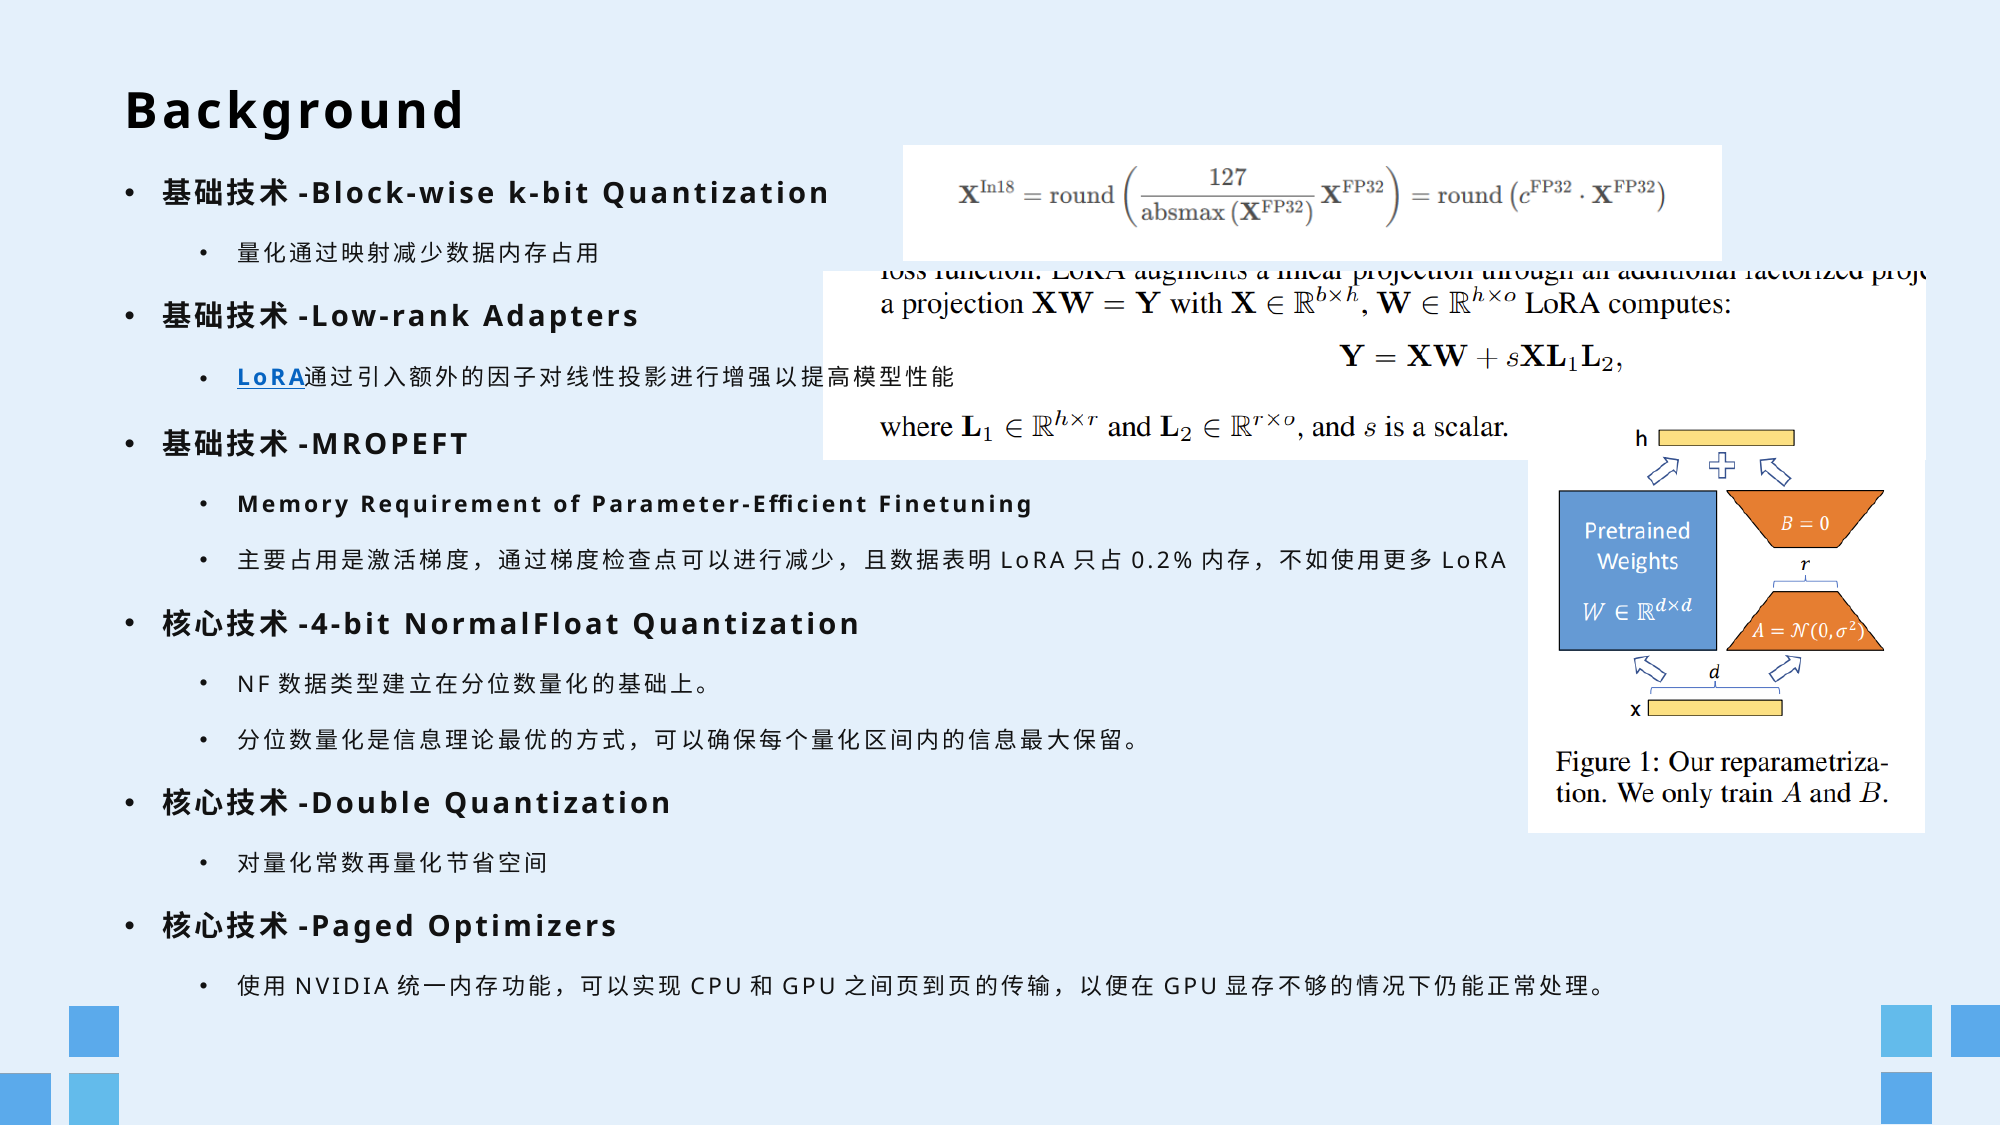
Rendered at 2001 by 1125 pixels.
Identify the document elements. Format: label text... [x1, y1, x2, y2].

list 基础技术-Block-wise k-bit Quantization 量化通过映射减少数据内存占用 基础技术-Low-rank Adapters LoRA通过引入额外的因子对线性投影进行增强以提高模型性能 基础技术-MROPEFT Memory Requirement of Parameter-Efficient Finetuning 主要占用是激活梯度，通过梯度检查点可以进行减少，且数据表明LoRA只占0.2%内存，不如使用更多LoRA 核心技术-4-bit NormalFloat Quantization NF数据类型建立在分位数量化的基础上。 分位数量化是信息理论最优的方式，可以确保每个量化区间内的信息最大保留。 核心技术-Double Quantization 对量化常数再量化节省空间 核心技术-Paged Optimizers 使用NVIDIA统一内存功能，可以实现CPU和GPU之间页到页的传输，以便在GPU显存不够的情况下仍能正常处理。 [109, 156, 1891, 1041]
title Background [109, 72, 1891, 146]
picture [0, 1006, 119, 1125]
picture [823, 271, 1926, 833]
picture [903, 145, 1723, 261]
picture [1881, 1005, 2000, 1124]
